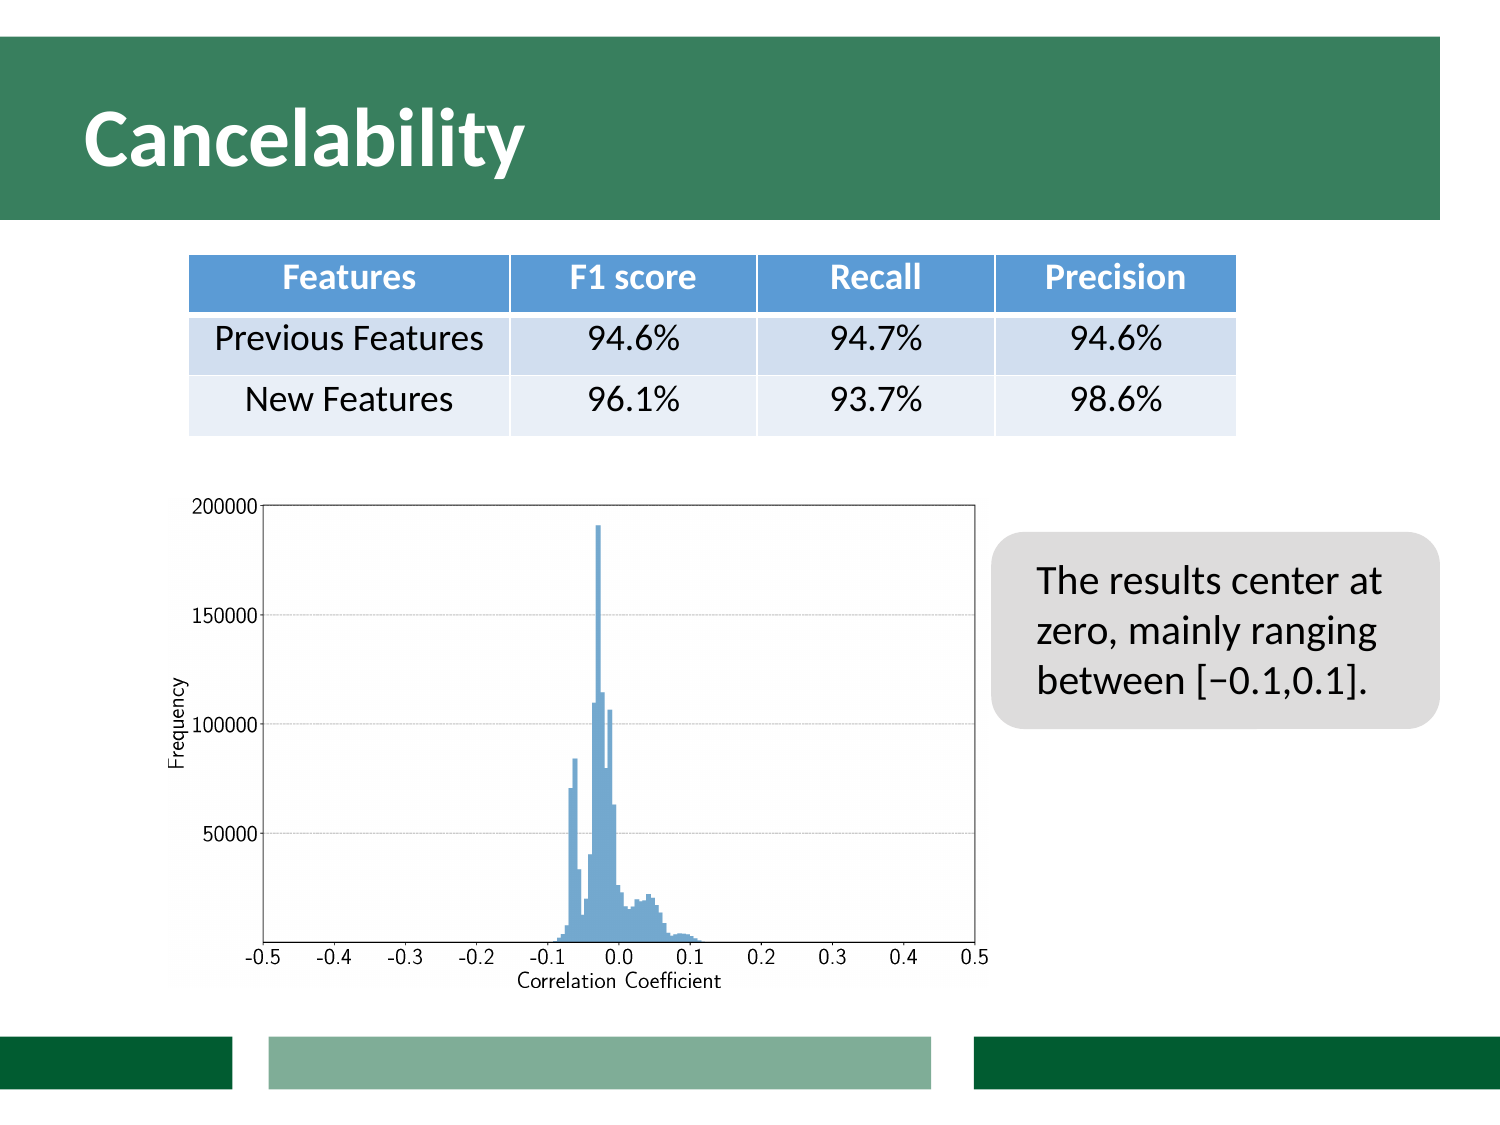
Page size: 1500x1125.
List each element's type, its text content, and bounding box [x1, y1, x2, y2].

text_box [973, 1036, 1500, 1090]
text_box Cancelability [69, 75, 1500, 190]
table_cell New Features [189, 376, 509, 436]
table_cell 94.7% [758, 318, 994, 375]
text_box [0, 1036, 233, 1090]
table_header Precision [996, 255, 1236, 312]
picture [168, 498, 989, 988]
table_cell 94.6% [996, 318, 1236, 375]
table_cell 96.1% [511, 376, 756, 436]
table_header Features [189, 255, 509, 312]
table_cell 98.6% [996, 376, 1236, 436]
text_box [62, 236, 1440, 730]
table_cell 94.6% [511, 318, 756, 375]
table_header F1 score [511, 255, 756, 312]
text_box [0, 36, 1441, 221]
text_box [268, 1036, 932, 1090]
table_cell Previous Features [189, 318, 509, 375]
text_box The results center at zero, mainly ranging between [−0.1,0.1]. [1021, 545, 1452, 710]
table_cell 93.7% [758, 376, 994, 436]
table_header Recall [758, 255, 994, 312]
